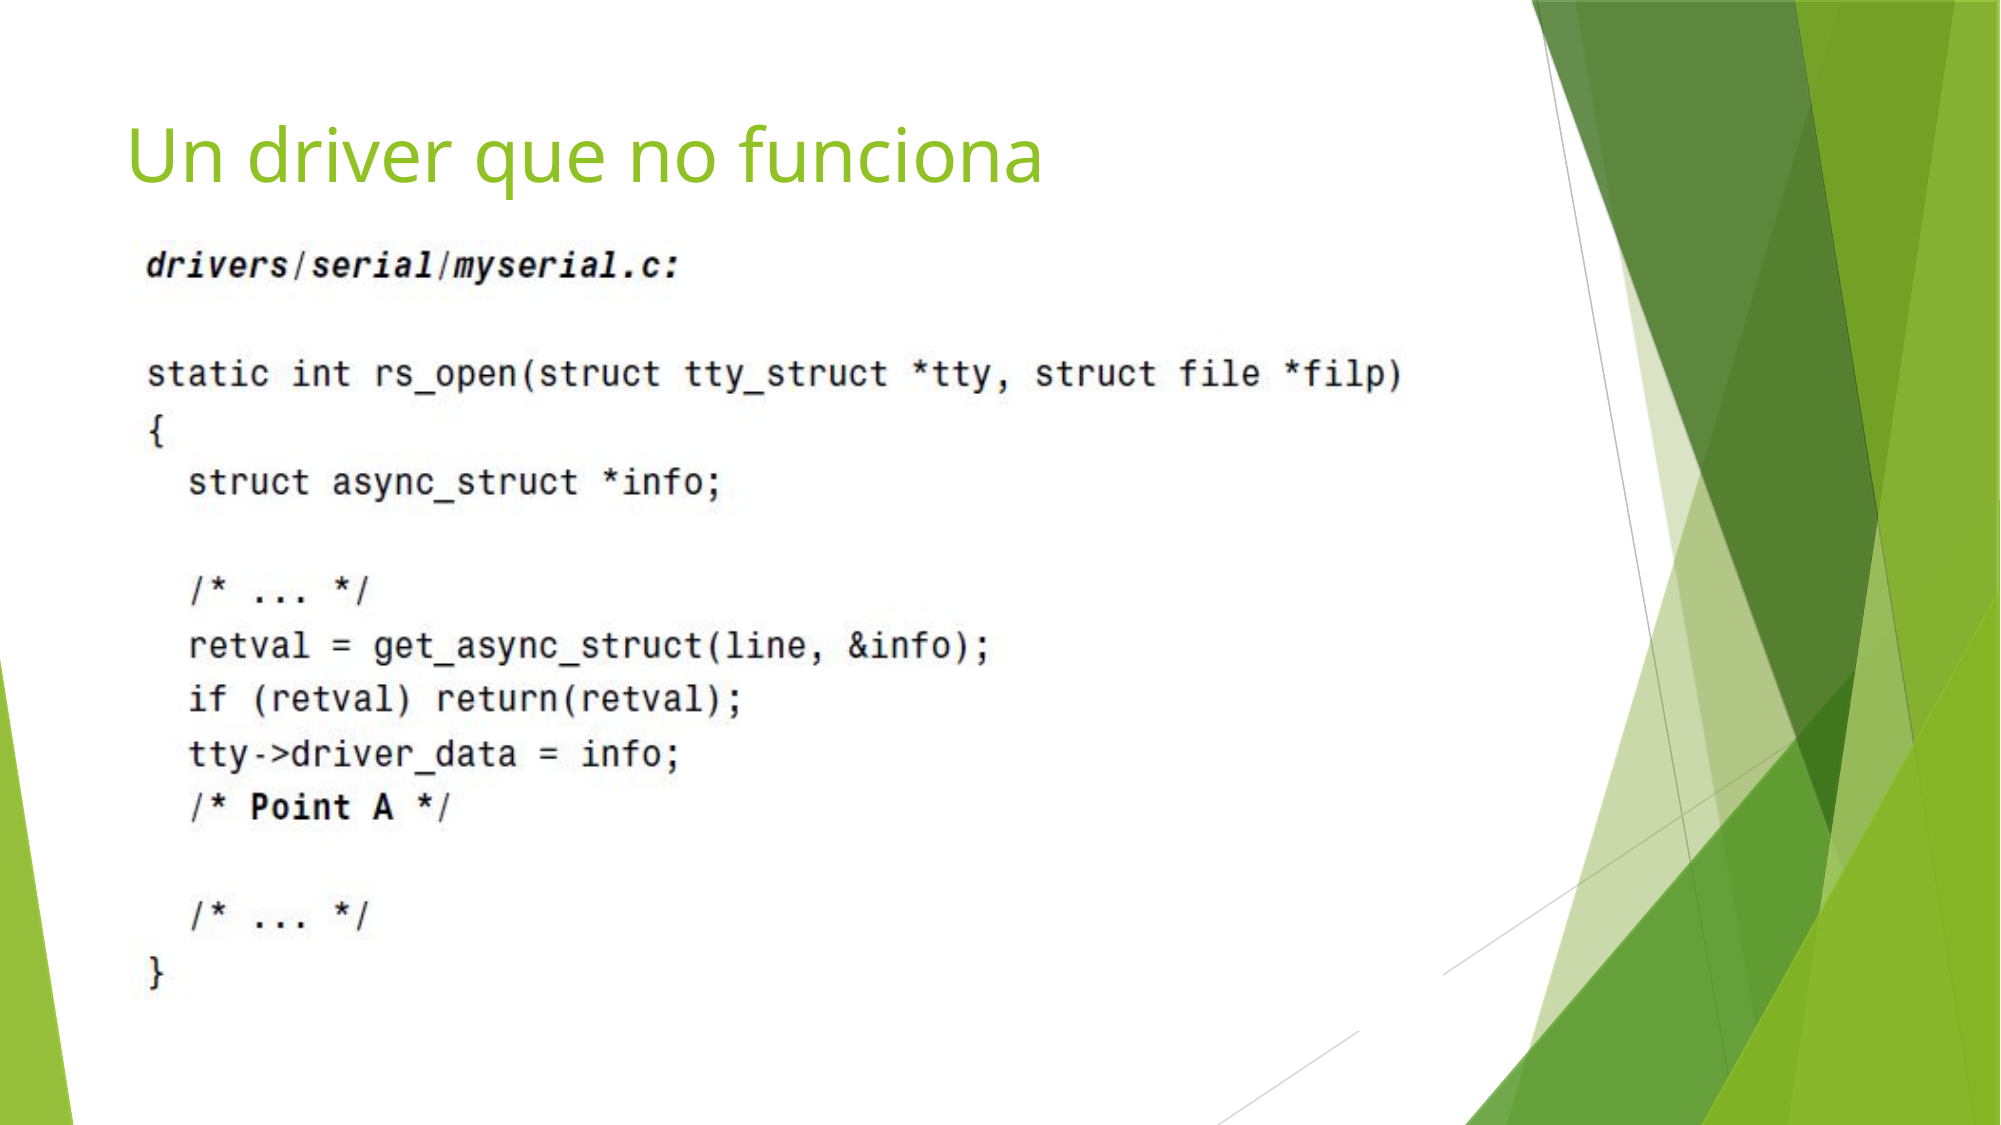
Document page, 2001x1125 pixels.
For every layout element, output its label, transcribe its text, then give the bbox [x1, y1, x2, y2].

text_box Un driver que no funciona [111, 99, 1522, 234]
picture [130, 240, 1443, 1031]
